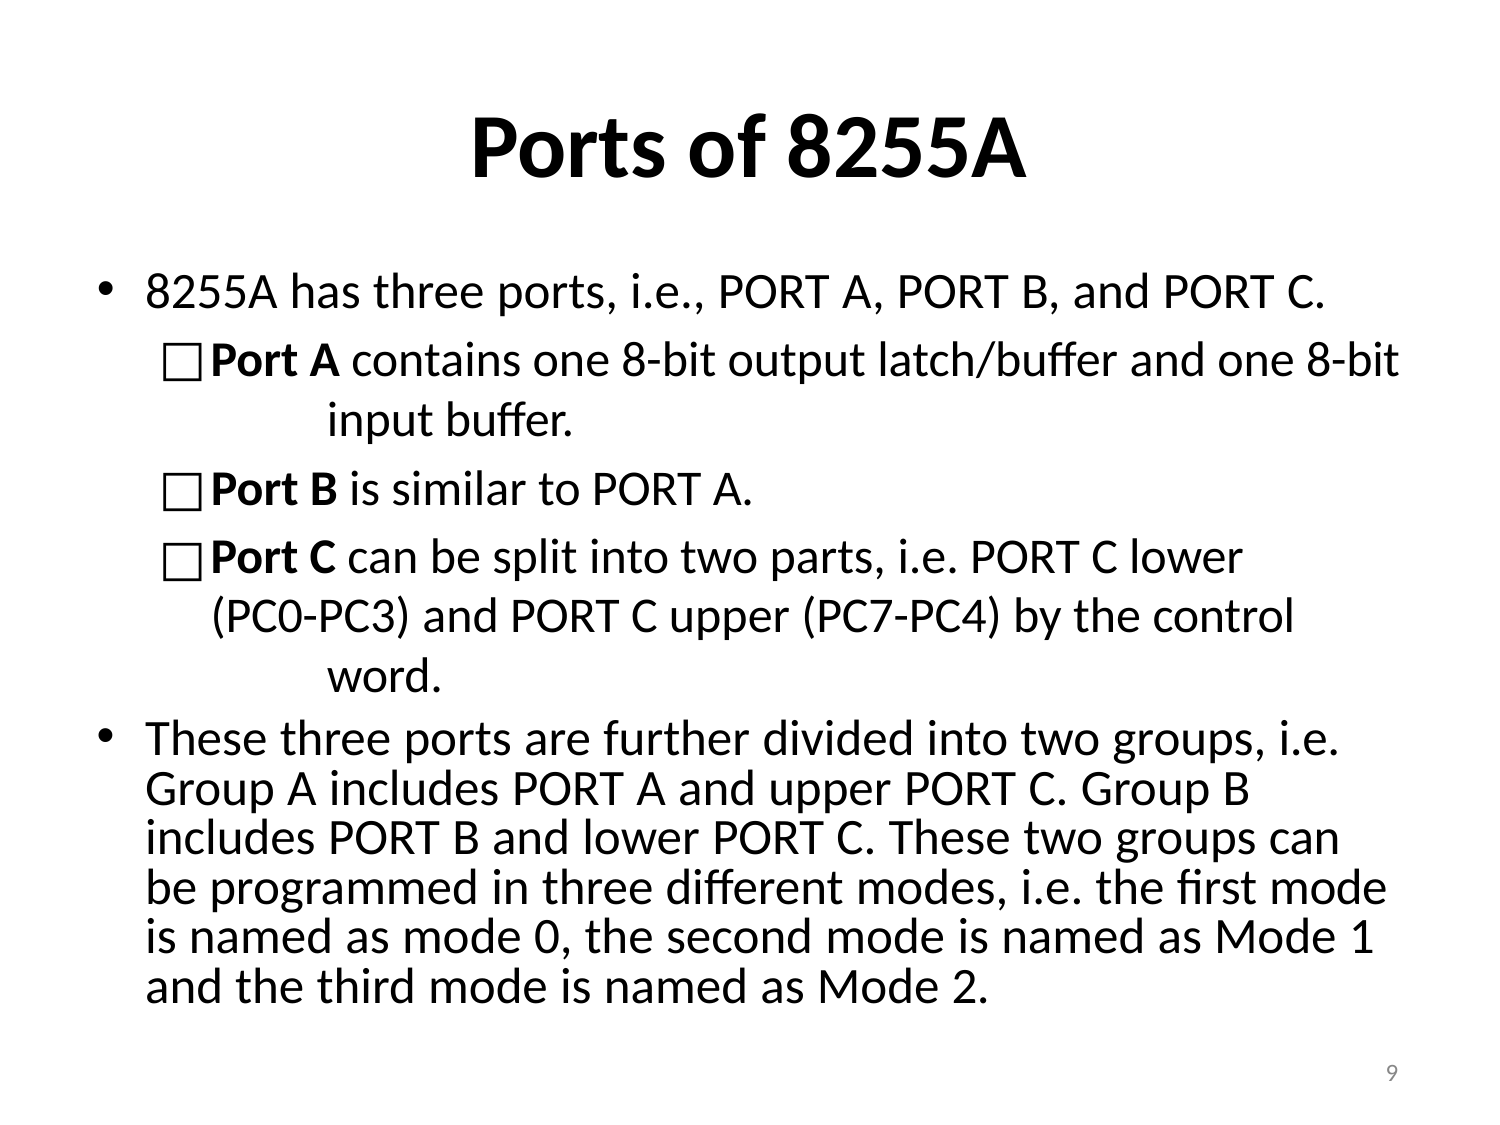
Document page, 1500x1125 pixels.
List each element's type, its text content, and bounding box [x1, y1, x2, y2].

slide_number 9 [1379, 1060, 1420, 1125]
title Ports of 8255A [116, 84, 1384, 246]
text_box 8255A has three ports, i.e., PORT A, PORT B, and PORT C. Port A contains one 8-bit output latch/buffer and one 8-bit input buffer. Port B is similar to PORT A. Port C can be split into two parts, i.e. PORT C lower (PC0-PC3) and PORT C upper (PC7-PC4) by the control word. These three ports are further divided into two groups, i.e. Group A includes PORT A and upper PORT C. Group B includes PORT B and lower PORT C. These two groups can be programmed in three different modes, i.e. the first mode is named as mode 0, the second mode is named as Mode 1 and the third mode is named as Mode 2. [94, 246, 1411, 1014]
